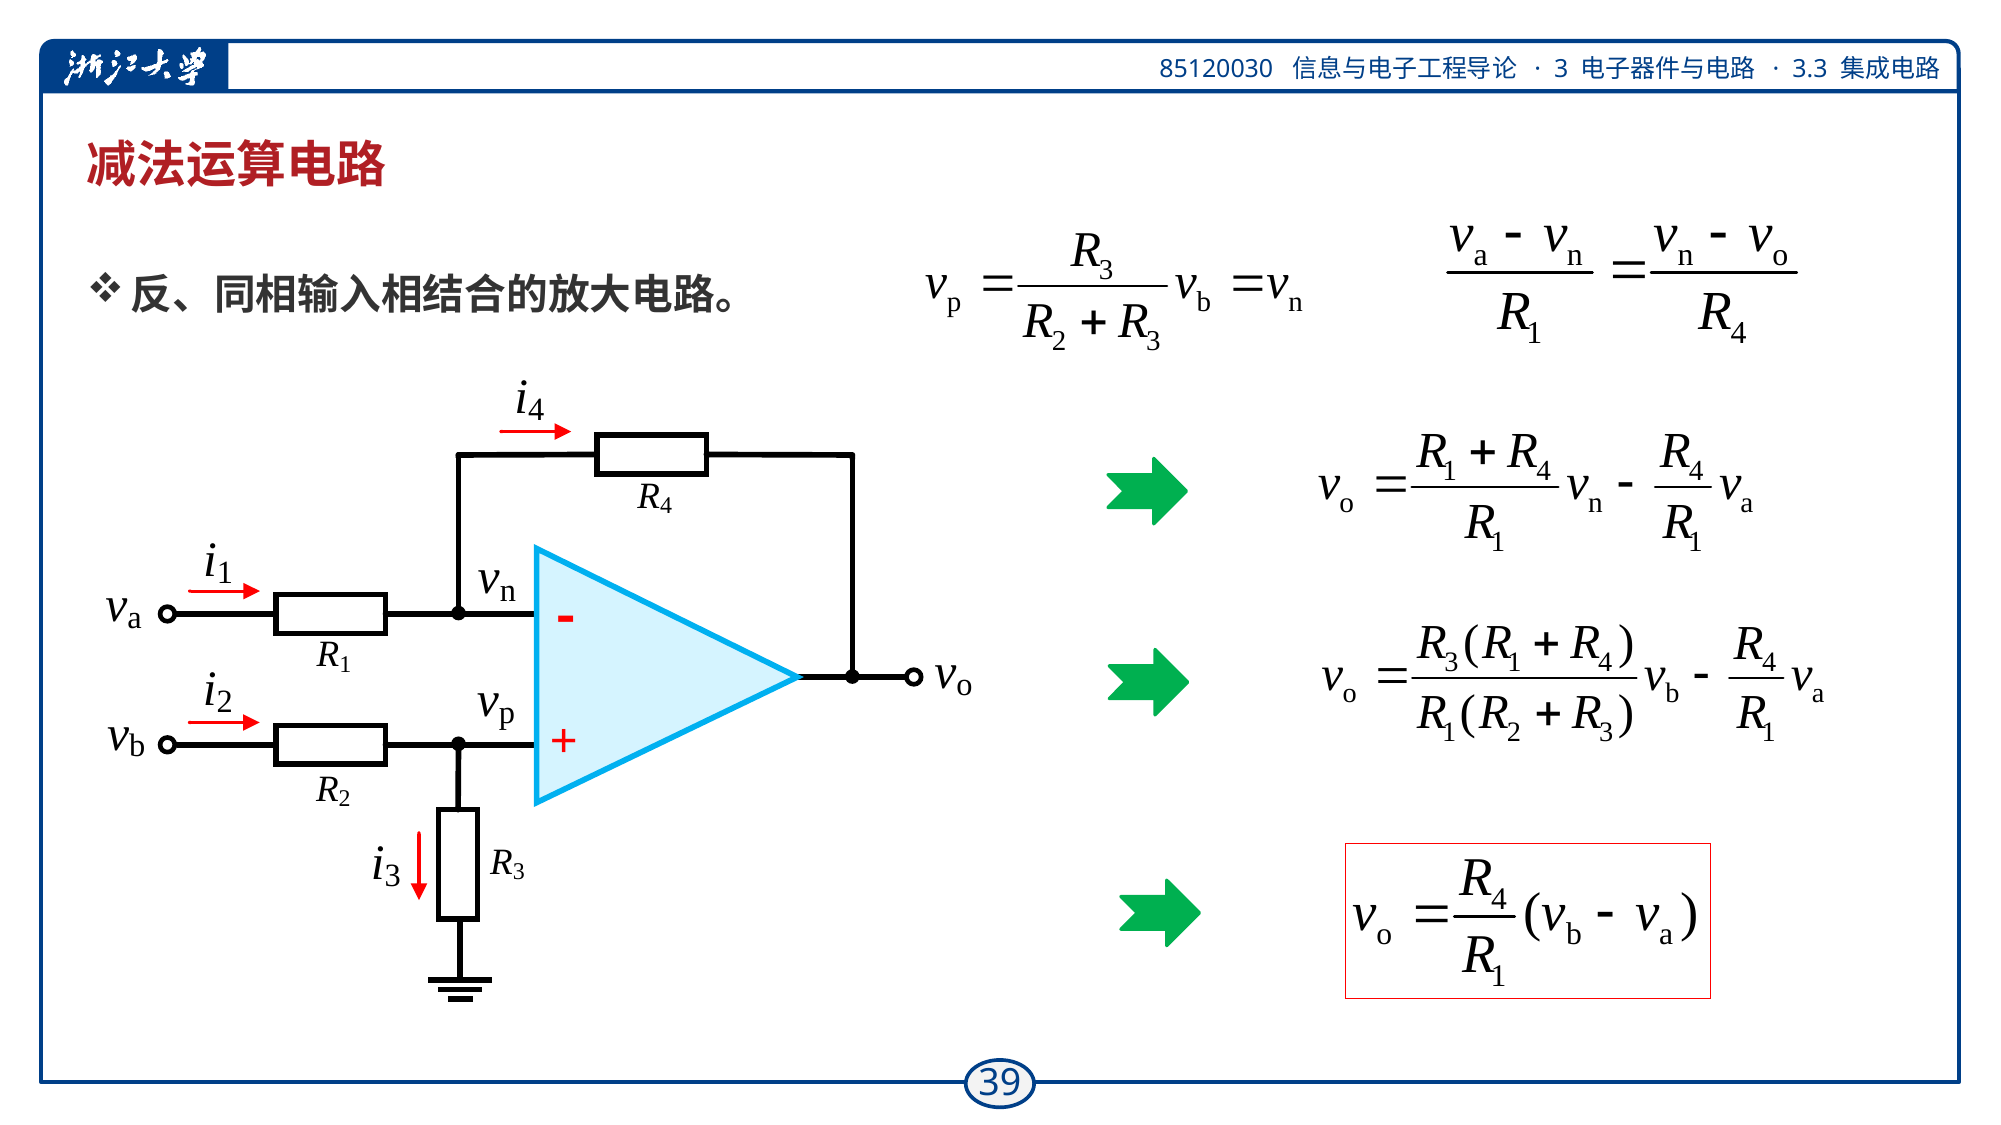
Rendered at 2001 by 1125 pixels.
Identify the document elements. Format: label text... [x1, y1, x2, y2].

title 减法运算电路 [72, 125, 1926, 198]
text_box [1118, 878, 1202, 948]
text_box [1345, 843, 1711, 999]
text_box [1107, 647, 1190, 717]
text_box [917, 219, 1316, 362]
text_box [1105, 456, 1189, 526]
list 反、同相输入相结合的放大电路。 [72, 235, 1926, 1045]
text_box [1310, 419, 1763, 563]
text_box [1438, 198, 1807, 356]
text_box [1314, 612, 1834, 752]
picture [77, 354, 991, 1005]
picture [55, 39, 215, 91]
